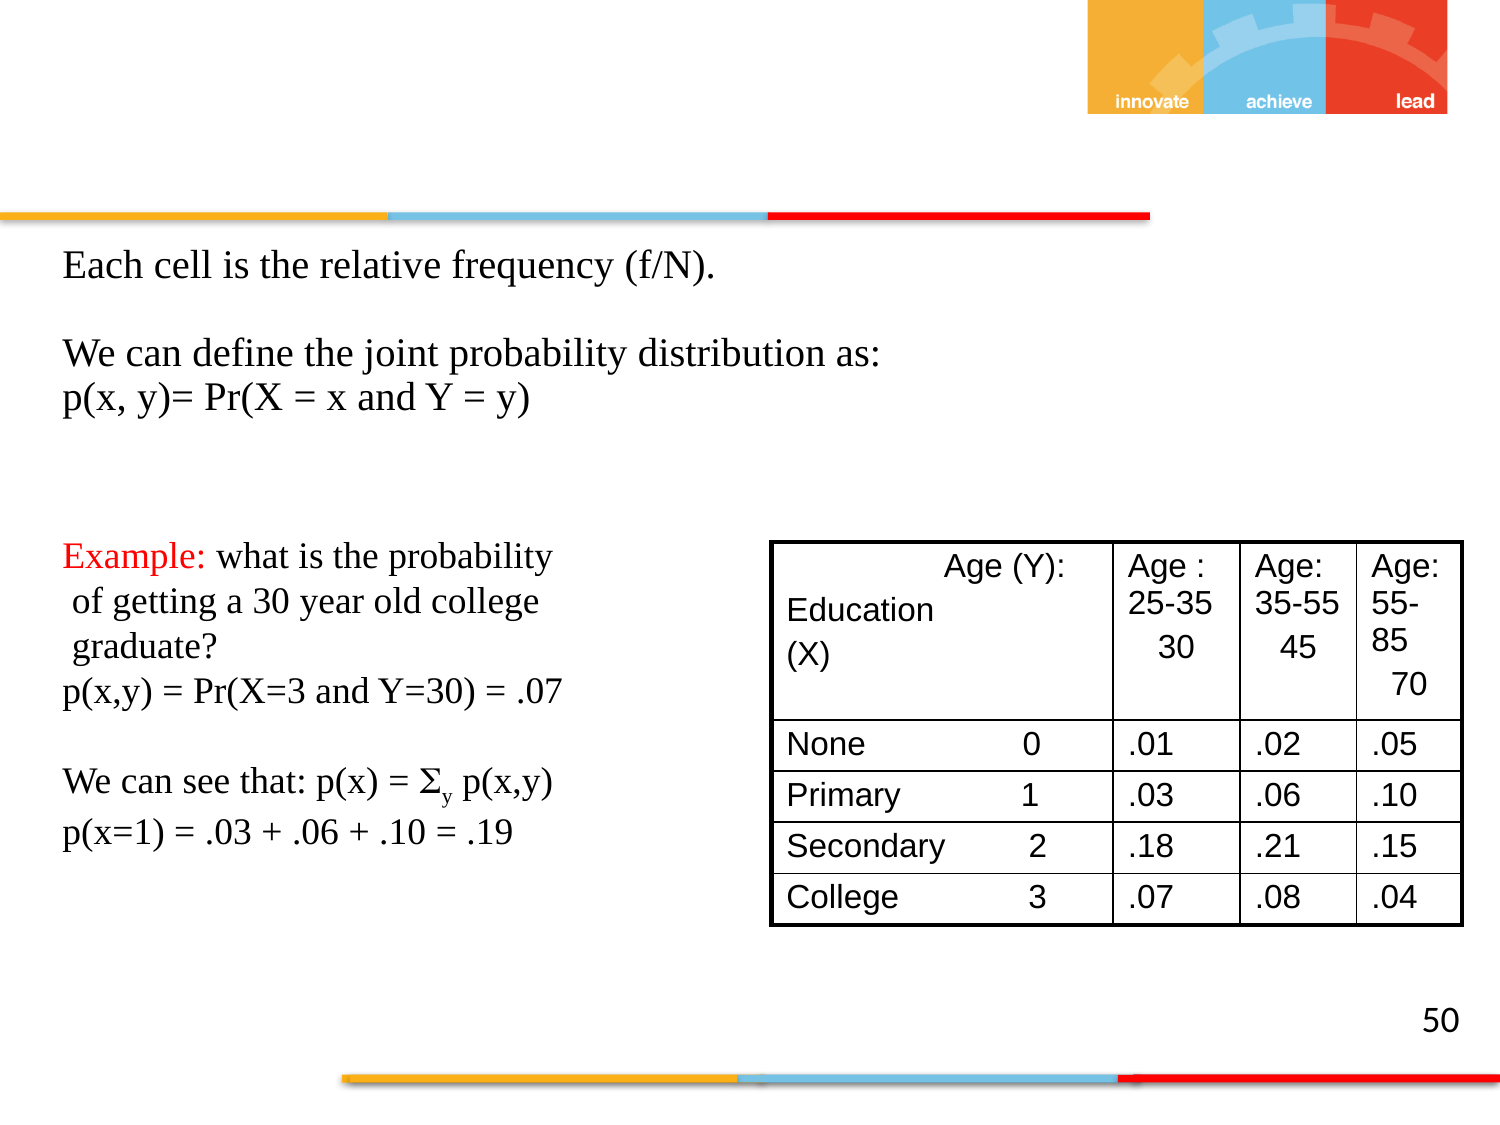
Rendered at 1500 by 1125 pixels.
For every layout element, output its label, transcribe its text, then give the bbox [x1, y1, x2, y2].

table_header Age: 35-55 45 [1241, 544, 1356, 719]
table_cell None 0 [774, 721, 1112, 770]
table_cell .21 [1241, 823, 1356, 873]
table_cell Secondary 2 [774, 823, 1112, 873]
picture [1087, 0, 1448, 114]
table_header Age: 55-85 70 [1357, 544, 1460, 719]
table_cell .03 [1114, 772, 1239, 821]
table_cell .15 [1357, 823, 1460, 873]
table_header Age (Y): Education (X) [774, 544, 1112, 719]
table_cell .04 [1357, 874, 1460, 923]
table_cell Primary 1 [774, 772, 1112, 821]
table_cell .01 [1114, 721, 1239, 770]
table_cell .18 [1114, 823, 1239, 873]
table_cell .02 [1241, 721, 1356, 770]
table_cell .10 [1357, 772, 1460, 821]
table_cell .08 [1241, 874, 1356, 923]
table_cell .07 [1114, 874, 1239, 923]
text_box Each cell is the relative frequency (f/N). We can define the joint probability distribution as: p(x, y)= Pr(X = x and Y = y) [49, 237, 1475, 426]
text_box Example: what is the probability of getting a 30 year old college graduate? p(x,y) = Pr(X=3 and Y=30) = .07 We can see that: p(x) = y p(x,y) p(x=1) = .03 + .06 + .10 = .19 [49, 524, 1374, 859]
text_box 50 [1378, 987, 1475, 1048]
table_cell .05 [1357, 721, 1460, 770]
table_cell .06 [1241, 772, 1356, 821]
table_cell College 3 [774, 874, 1112, 923]
table_header Age : 25-35 30 [1114, 544, 1239, 719]
